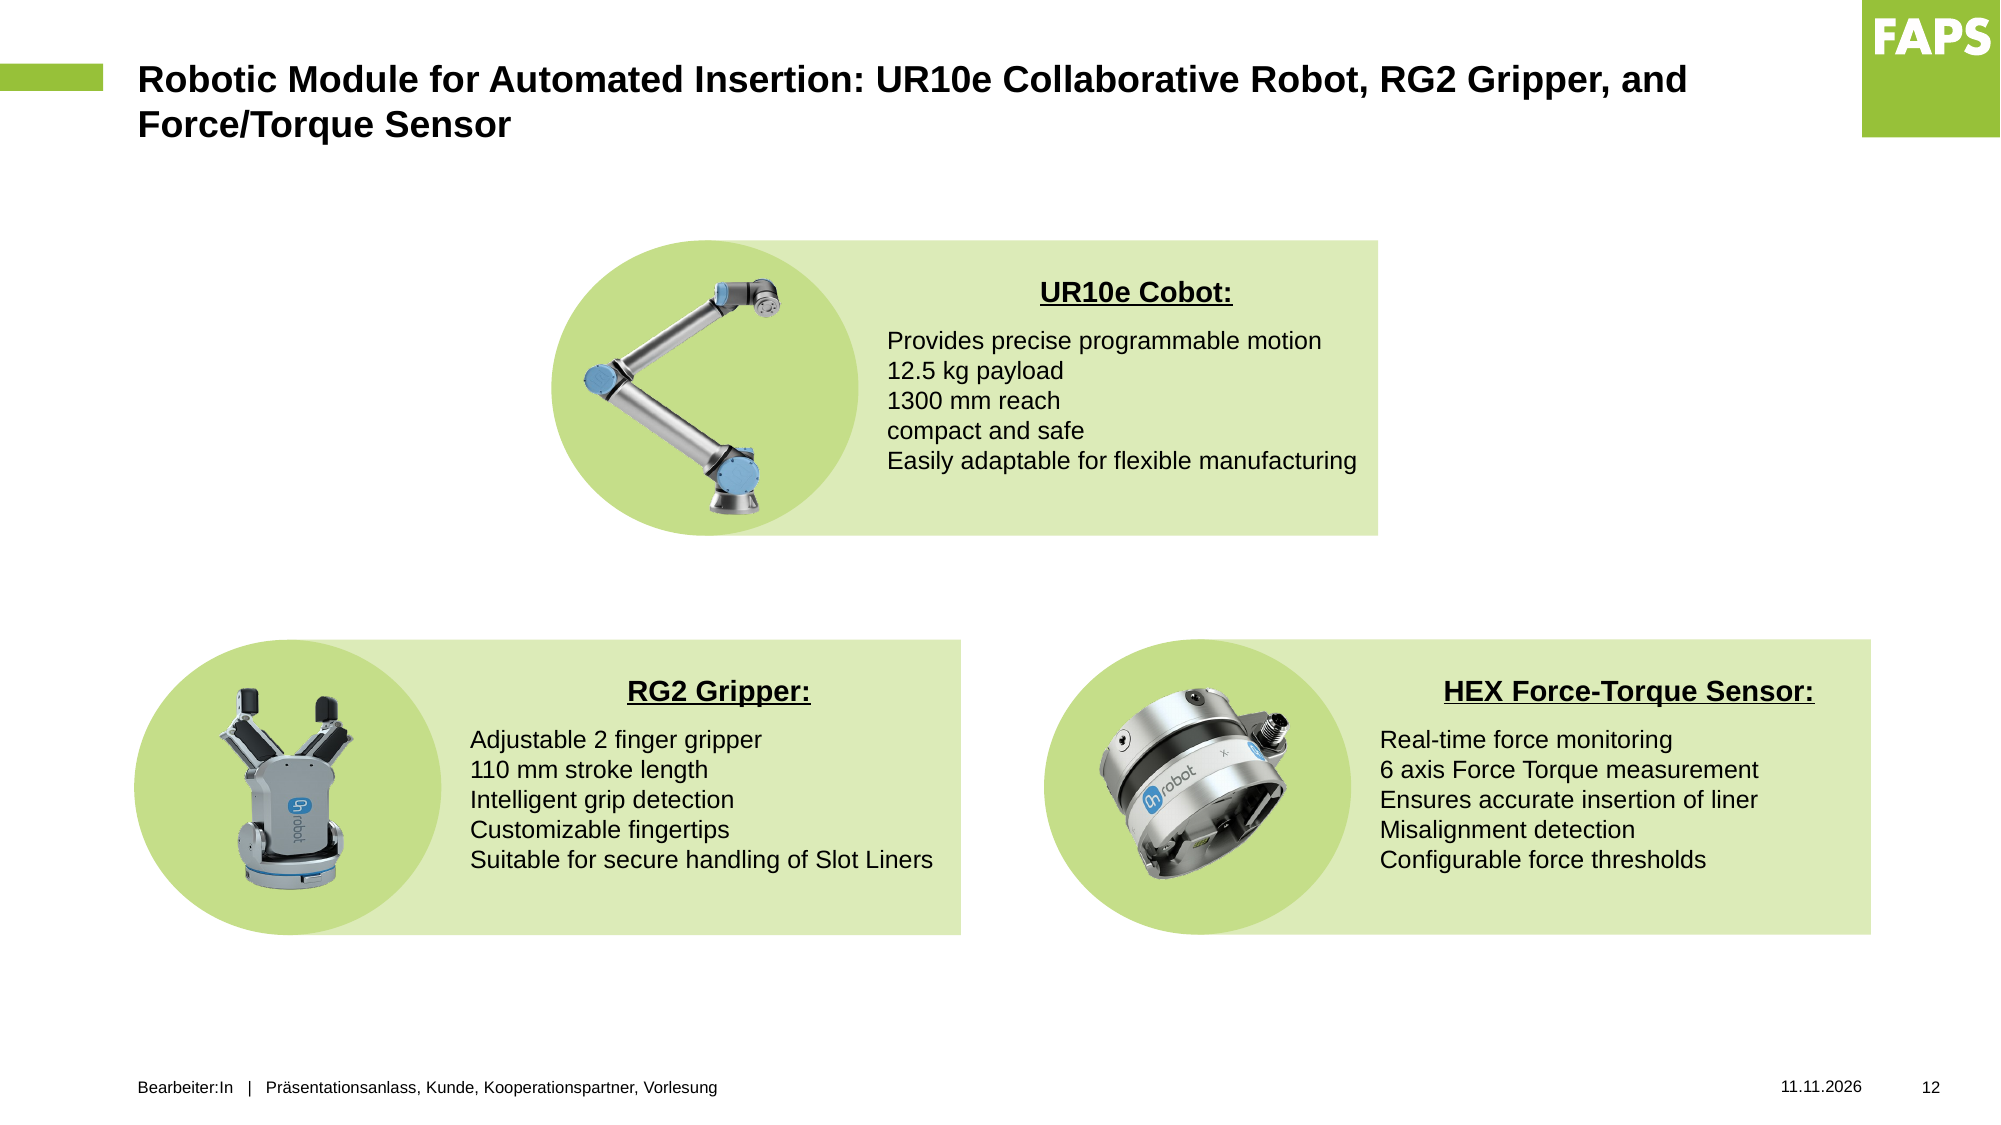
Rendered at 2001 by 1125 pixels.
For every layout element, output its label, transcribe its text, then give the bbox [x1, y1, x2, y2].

slide_number 12 [1862, 1076, 2000, 1098]
title Robotic Module for Automated Insertion: UR10e Collaborative Robot, RG2 Gripper, and Force/Torque Sensor [137, 54, 1828, 138]
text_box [1044, 639, 1879, 935]
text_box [134, 639, 969, 936]
footer Bearbeiter:In | Präsentationsanlass, Kunde, Kooperationspartner, Vorlesung [137, 1076, 1599, 1098]
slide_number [1599, 1076, 1862, 1098]
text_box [551, 240, 1386, 536]
